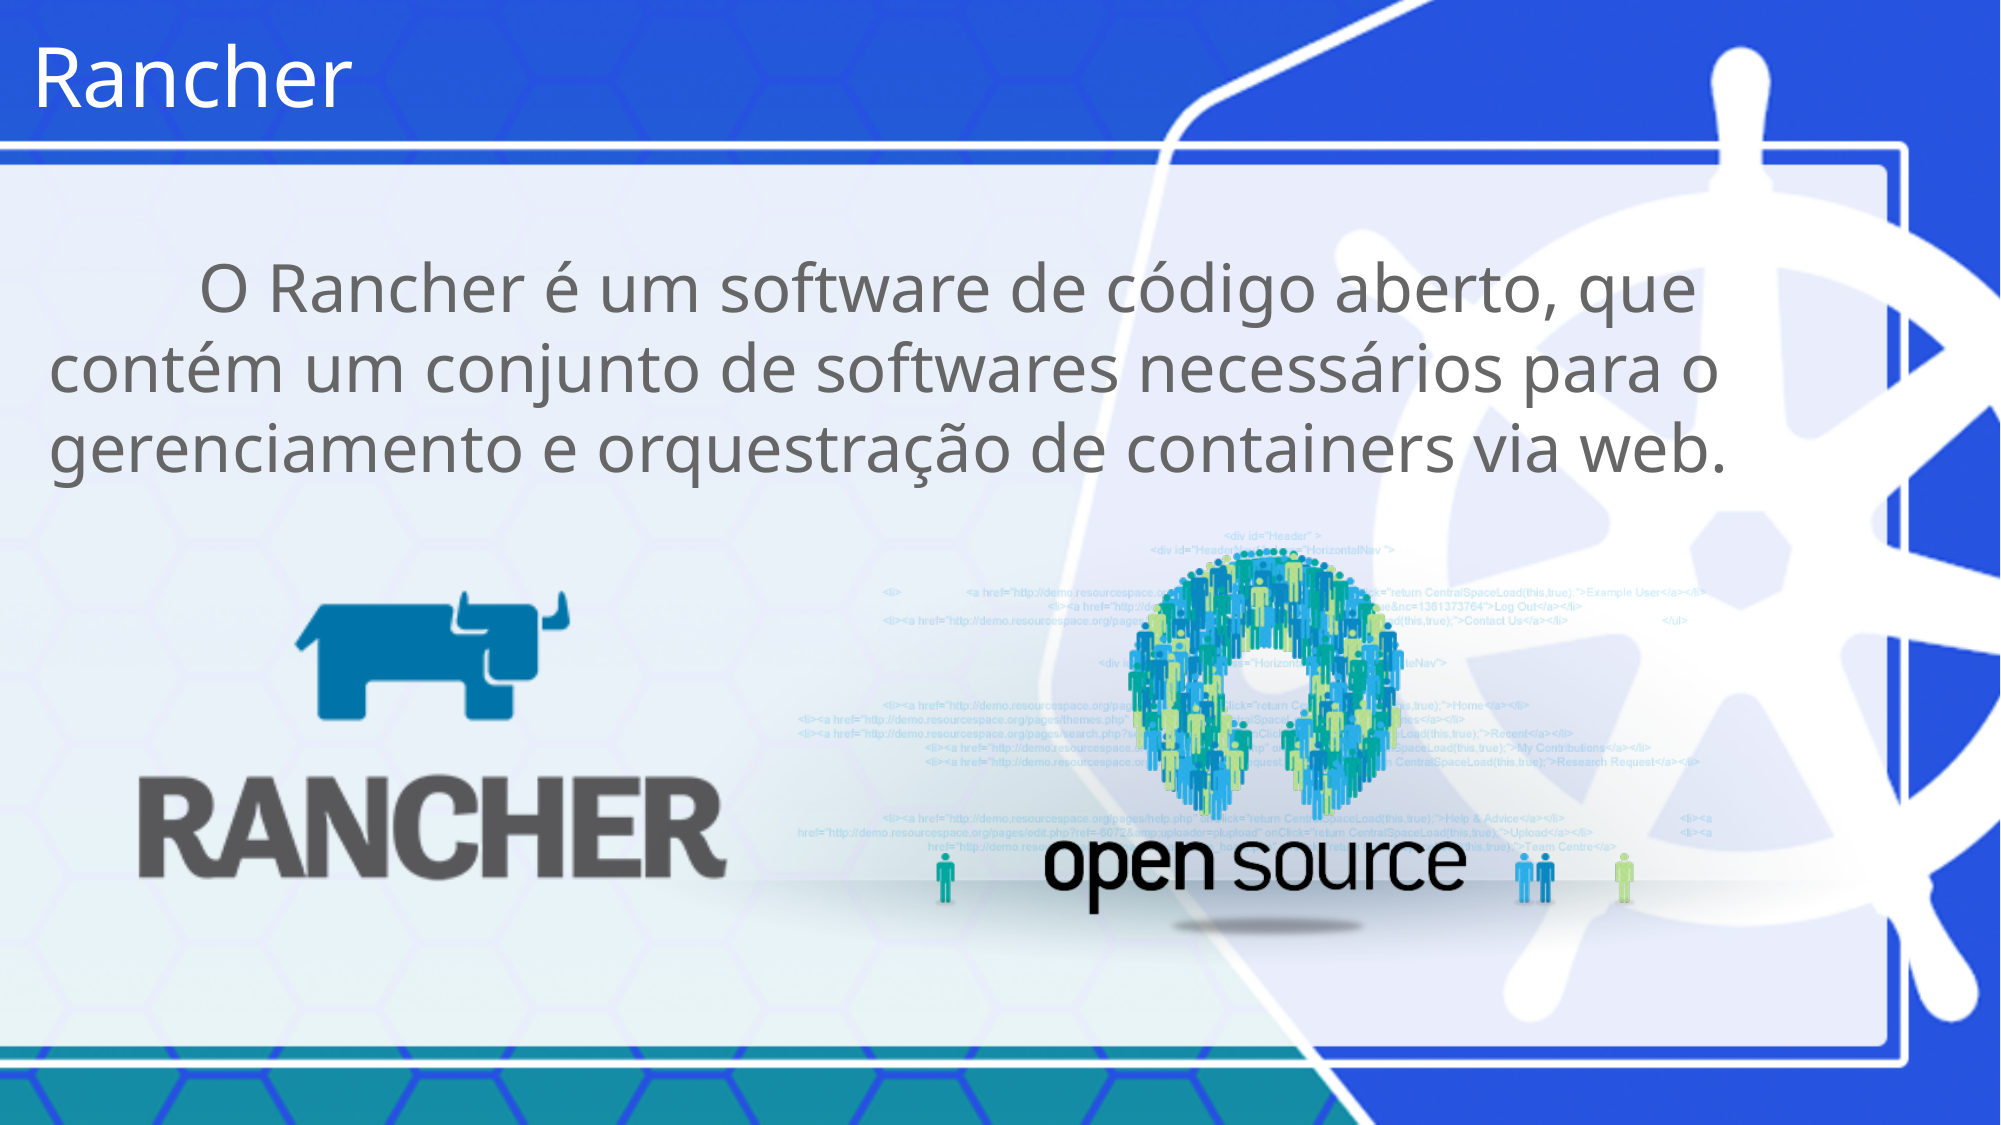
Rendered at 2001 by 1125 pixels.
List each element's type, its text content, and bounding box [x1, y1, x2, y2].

text_box O Rancher é um software de código aberto, que contém um conjunto de softwares necessários para o gerenciamento e orquestração de containers via web. [33, 238, 1833, 494]
picture [0, 0, 2001, 1125]
text_box Rancher [16, 16, 1019, 132]
